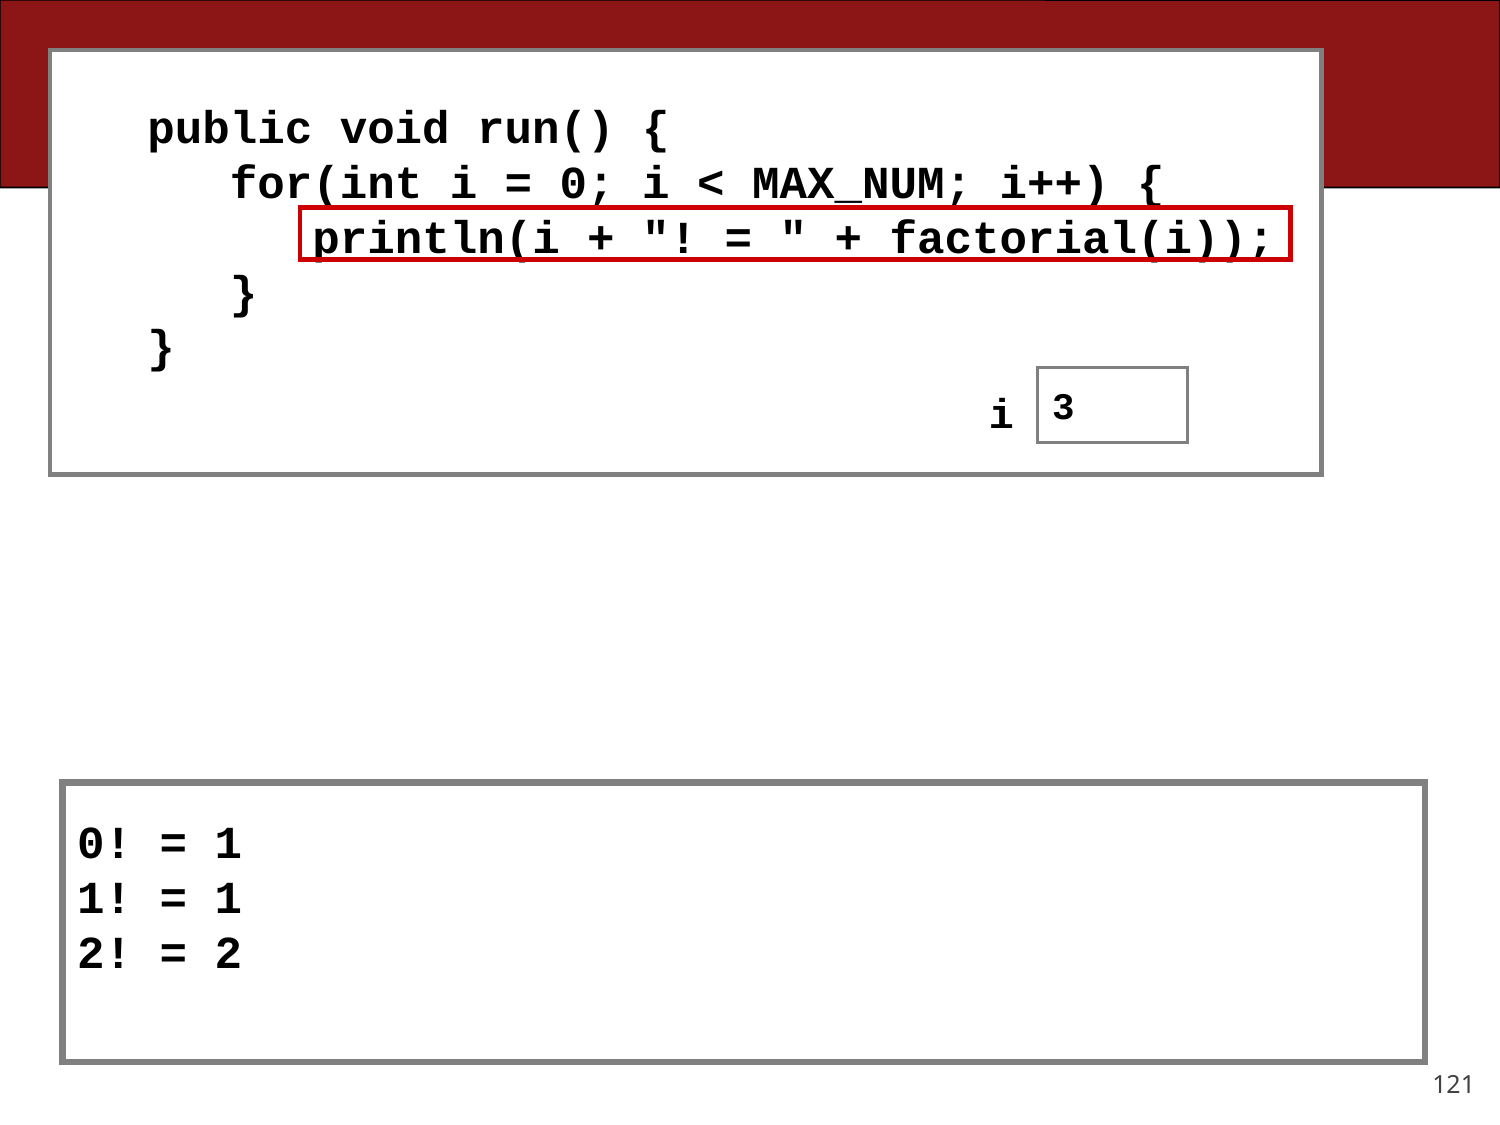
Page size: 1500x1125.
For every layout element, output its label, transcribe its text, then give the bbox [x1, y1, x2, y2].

text_box public void run() { for(int i = 0; i < MAX_NUM; i++) { println(i + "! = " + factorial(i)); } } [49, 49, 1322, 475]
text_box 0! = 1 1! = 1 2! = 2 [62, 782, 1425, 1063]
text_box 3 [1037, 367, 1188, 443]
text_box i [974, 379, 1050, 445]
text_box [299, 207, 1291, 260]
